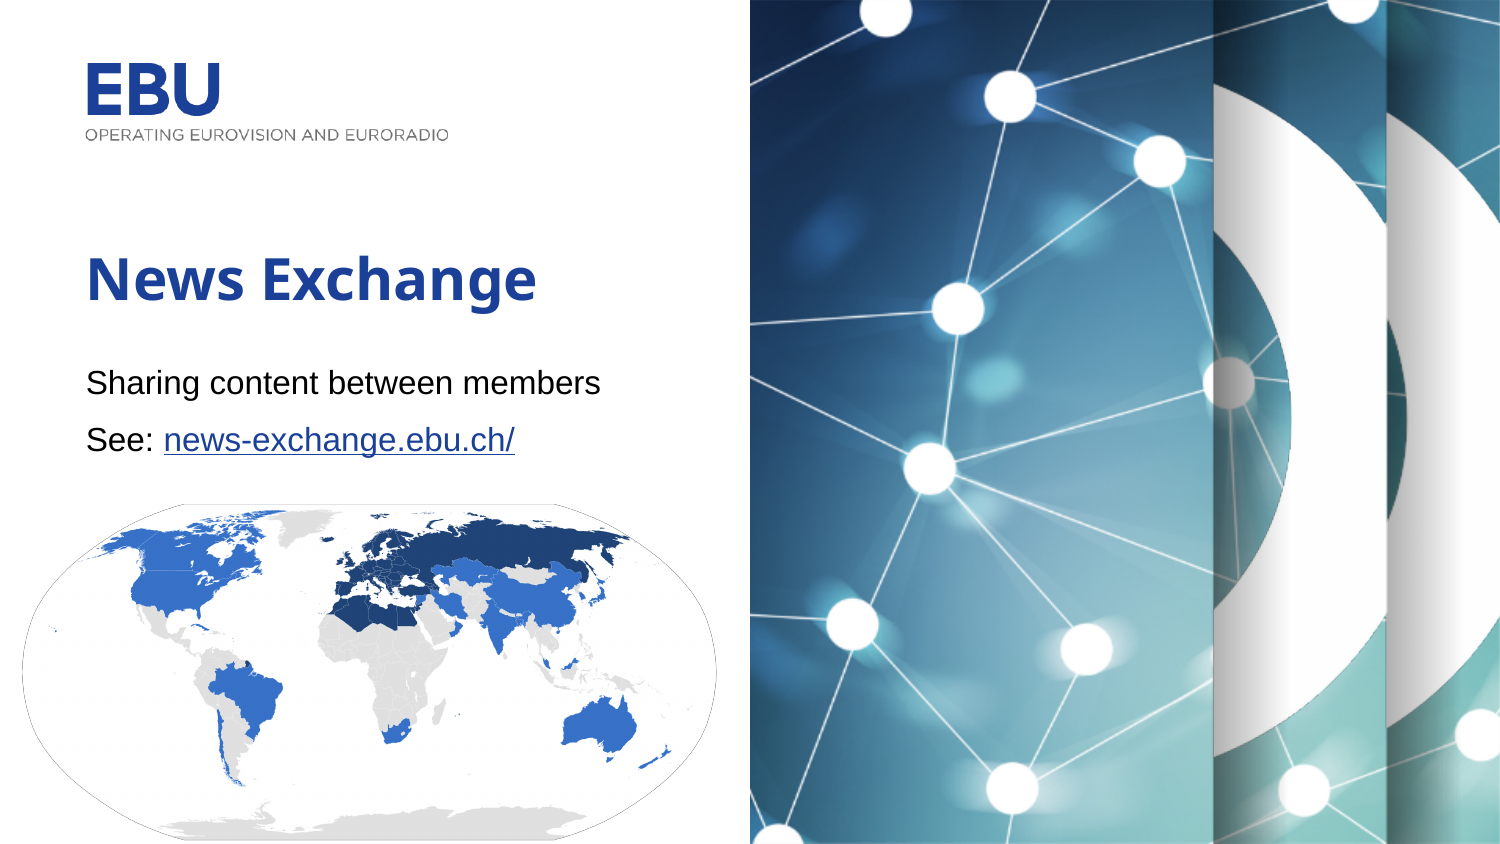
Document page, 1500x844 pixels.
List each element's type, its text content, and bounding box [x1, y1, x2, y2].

list Sharing content between members See: news-exchange.ebu.ch/ [70, 358, 682, 499]
picture [750, 0, 1500, 844]
picture [17, 500, 720, 844]
title News Exchange [70, 179, 682, 321]
picture [66, 43, 467, 161]
